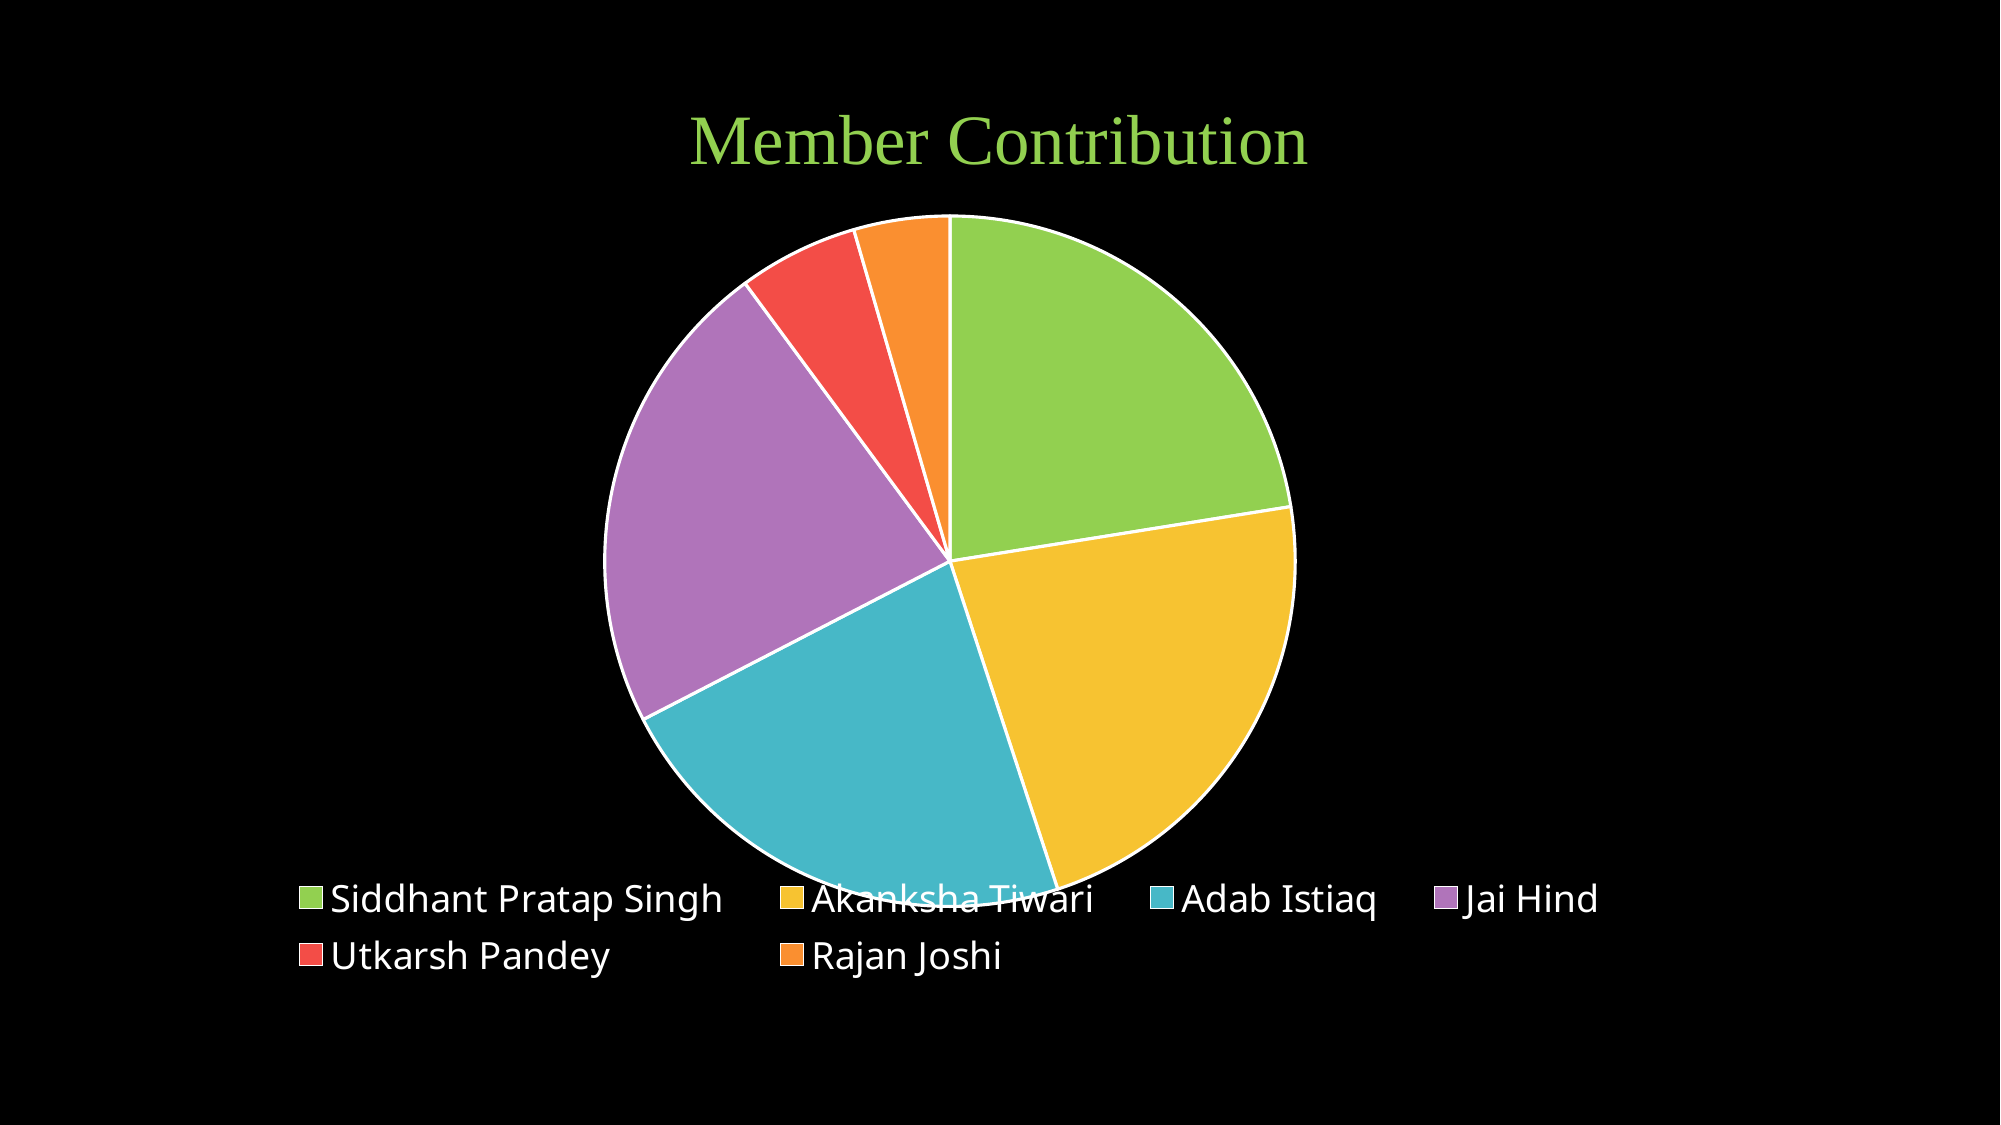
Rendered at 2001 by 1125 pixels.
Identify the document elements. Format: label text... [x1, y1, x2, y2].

chart [149, 199, 1750, 1001]
title Member Contribution [249, 75, 1750, 188]
